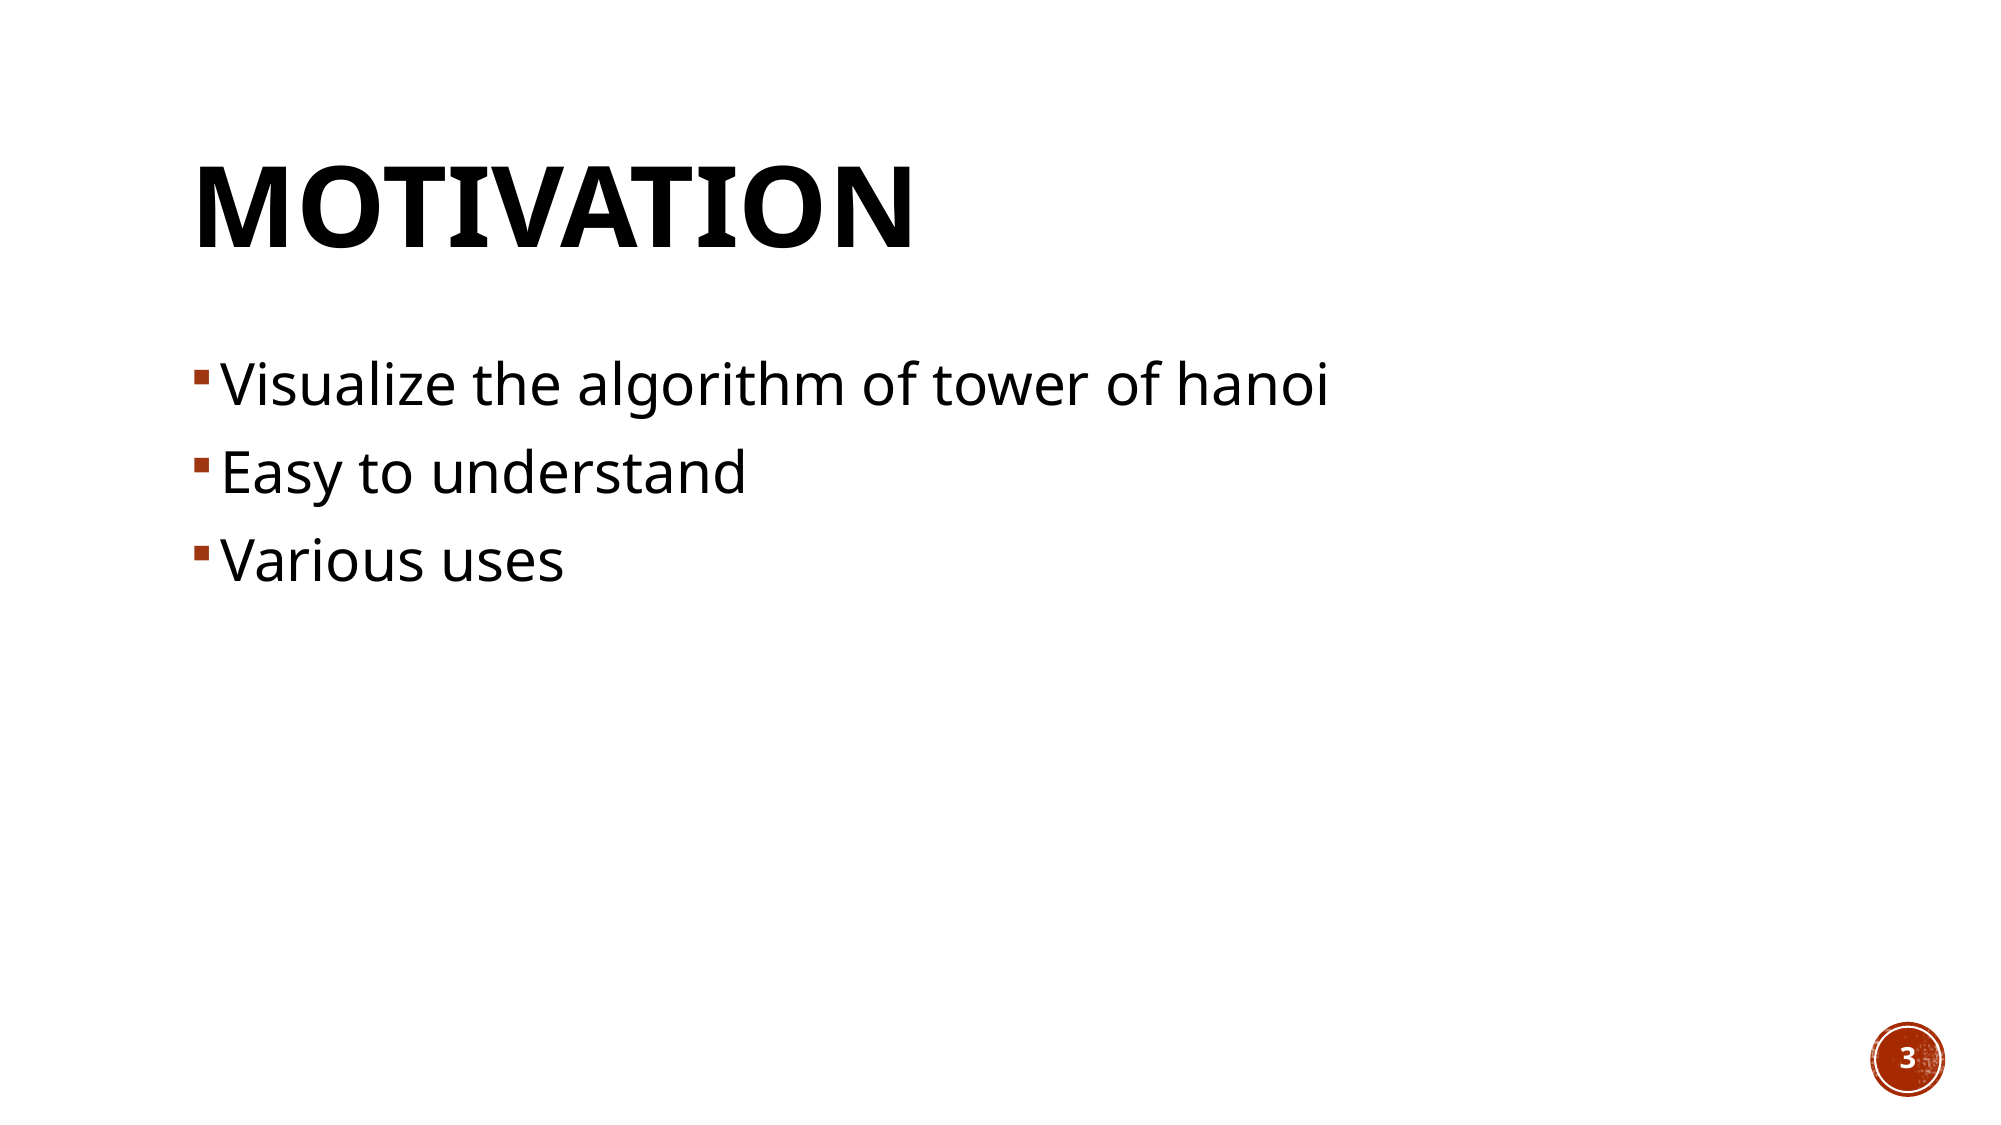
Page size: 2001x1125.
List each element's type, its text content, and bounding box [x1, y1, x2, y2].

title MOTIVATION [175, 79, 1826, 344]
list Visualize the algorithm of tower of hanoi Easy to understand Various uses [175, 348, 1826, 1013]
slide_number 3 [1855, 1028, 1961, 1089]
